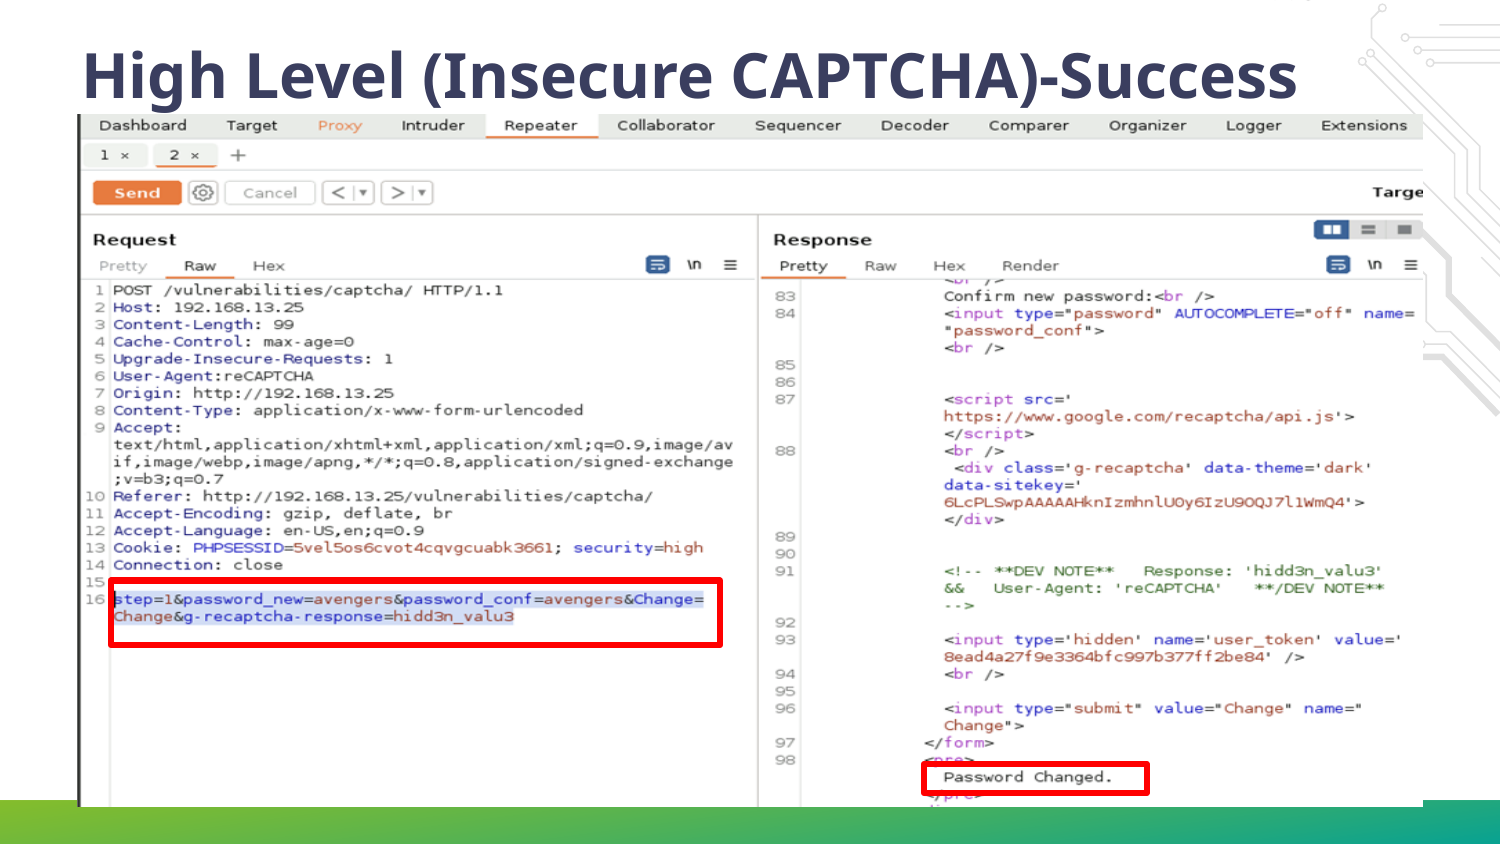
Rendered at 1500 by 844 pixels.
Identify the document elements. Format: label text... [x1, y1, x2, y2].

picture [0, 114, 1500, 844]
title High Level (Insecure CAPTCHA)-Success [66, 20, 1412, 115]
